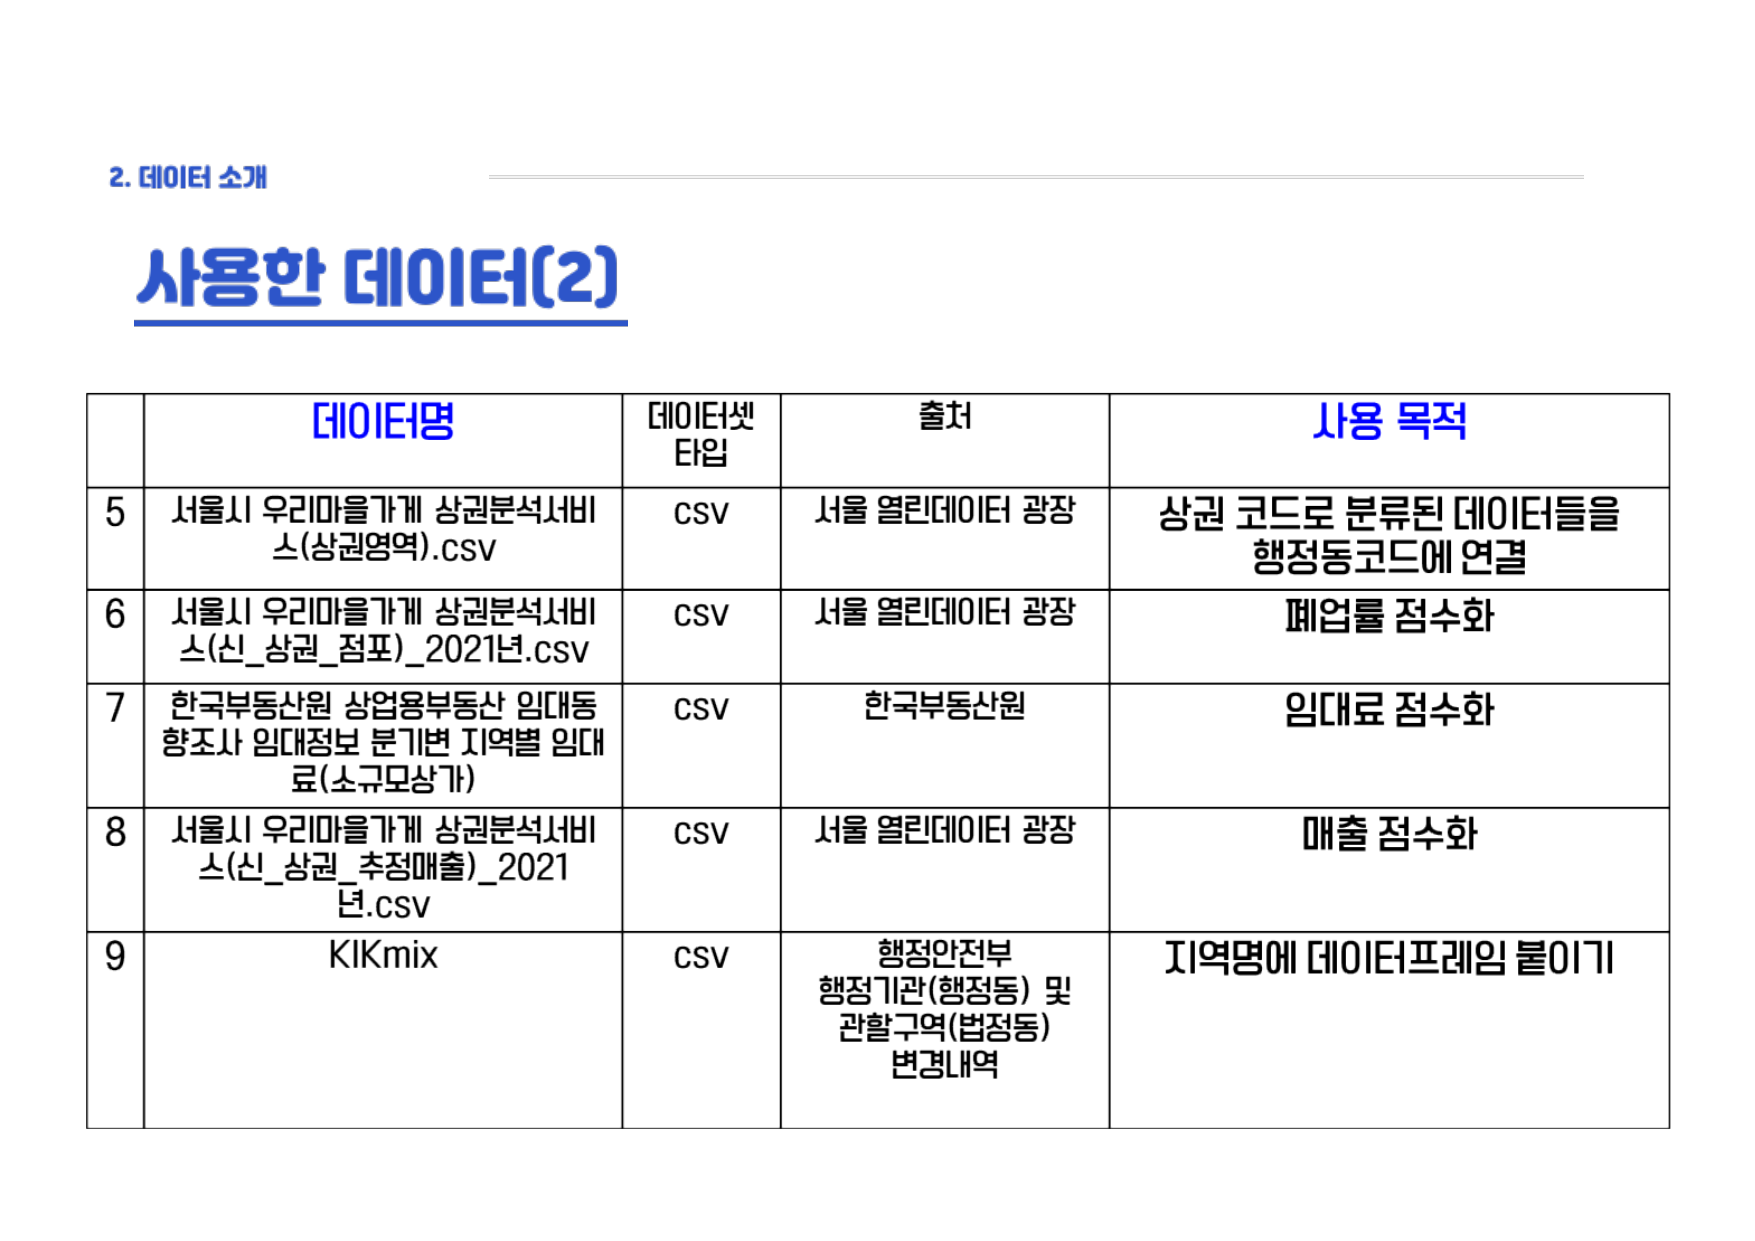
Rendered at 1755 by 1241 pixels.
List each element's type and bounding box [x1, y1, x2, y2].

text_box [75, 157, 1677, 1139]
